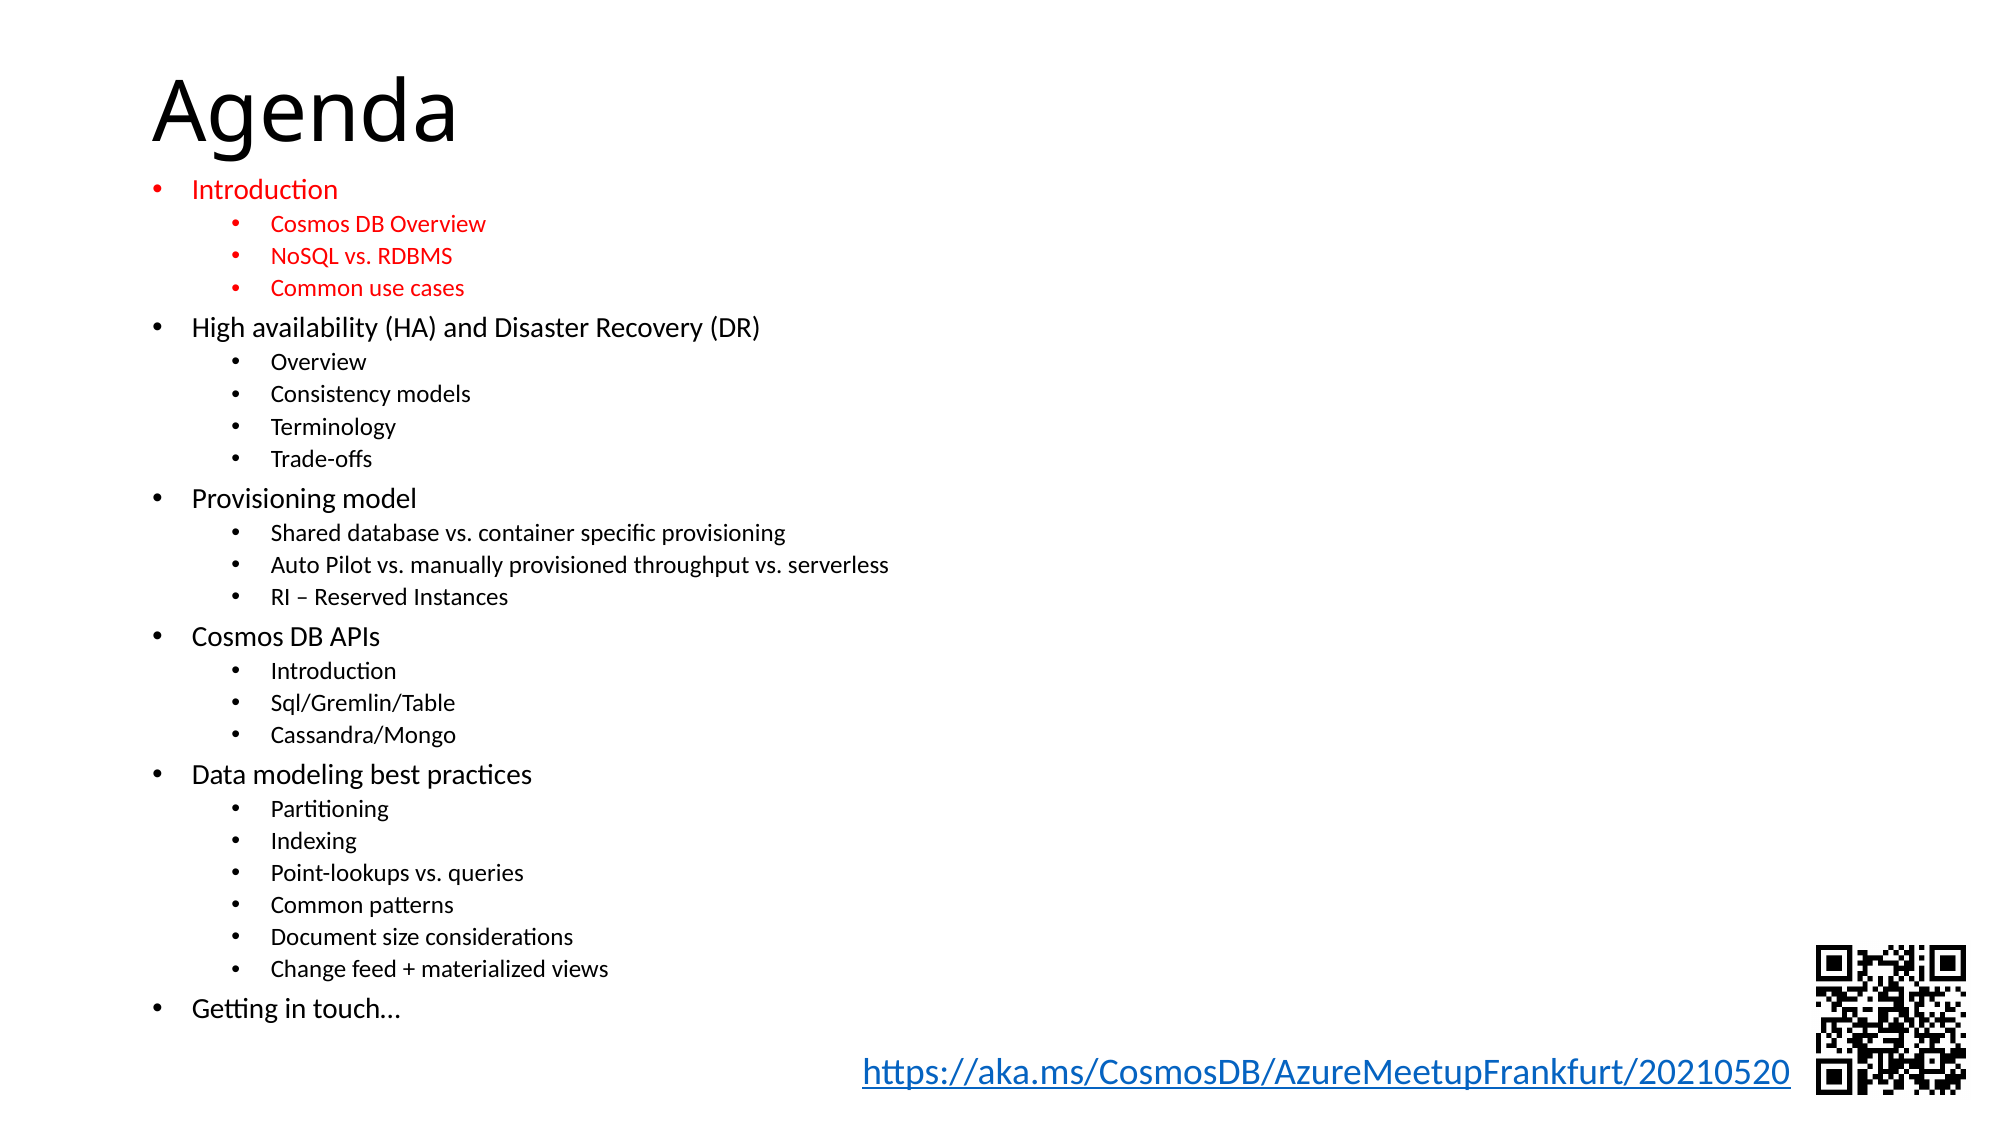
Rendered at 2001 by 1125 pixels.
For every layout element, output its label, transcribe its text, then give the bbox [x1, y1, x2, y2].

title Agenda [137, 59, 1863, 167]
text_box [842, 940, 1971, 1101]
list Introduction Cosmos DB Overview NoSQL vs. RDBMS Common use cases High availability (HA) and Disaster Recovery (DR) Overview Consistency models Terminology Trade-offs Provisioning model Shared database vs. container specific provisioning Auto Pilot vs. manually provisioned throughput vs. serverless RI – Reserved Instances Cosmos DB APIs Introduction Sql/Gremlin/Table Cassandra/Mongo Data modeling best practices Partitioning Indexing Point-lookups vs. queries Common patterns Document size considerations Change feed + materialized views Getting in touch… [137, 167, 1863, 1040]
